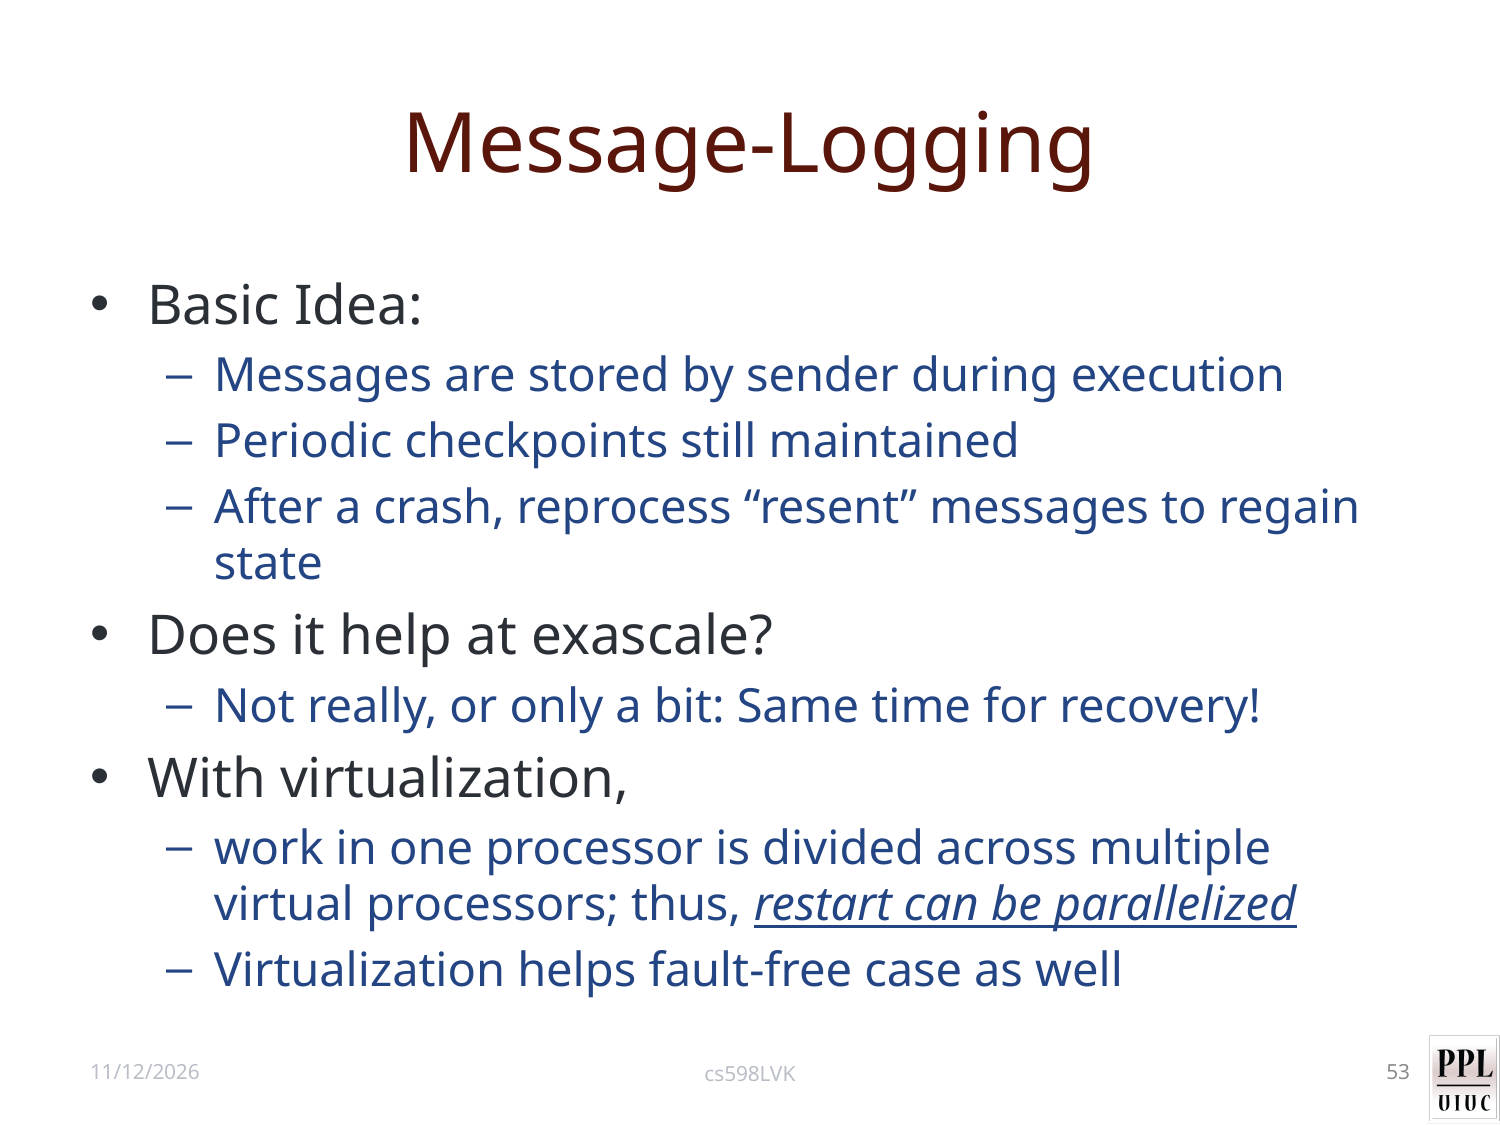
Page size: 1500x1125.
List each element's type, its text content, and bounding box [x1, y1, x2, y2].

title Message-Logging [75, 45, 1425, 233]
slide_number 53 [1074, 1042, 1425, 1103]
list Basic Idea: Messages are stored by sender during execution Periodic checkpoints still maintained After a crash, reprocess “resent” messages to regain state Does it help at exascale? Not really, or only a bit: Same time for recovery! With virtualization, work in one processor is divided across multiple virtual processors; thus, restart can be parallelized Virtualization helps fault-free case as well [75, 262, 1425, 1005]
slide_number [75, 1042, 425, 1103]
footer cs598LVK [512, 1042, 988, 1103]
picture [1425, 1032, 1500, 1125]
